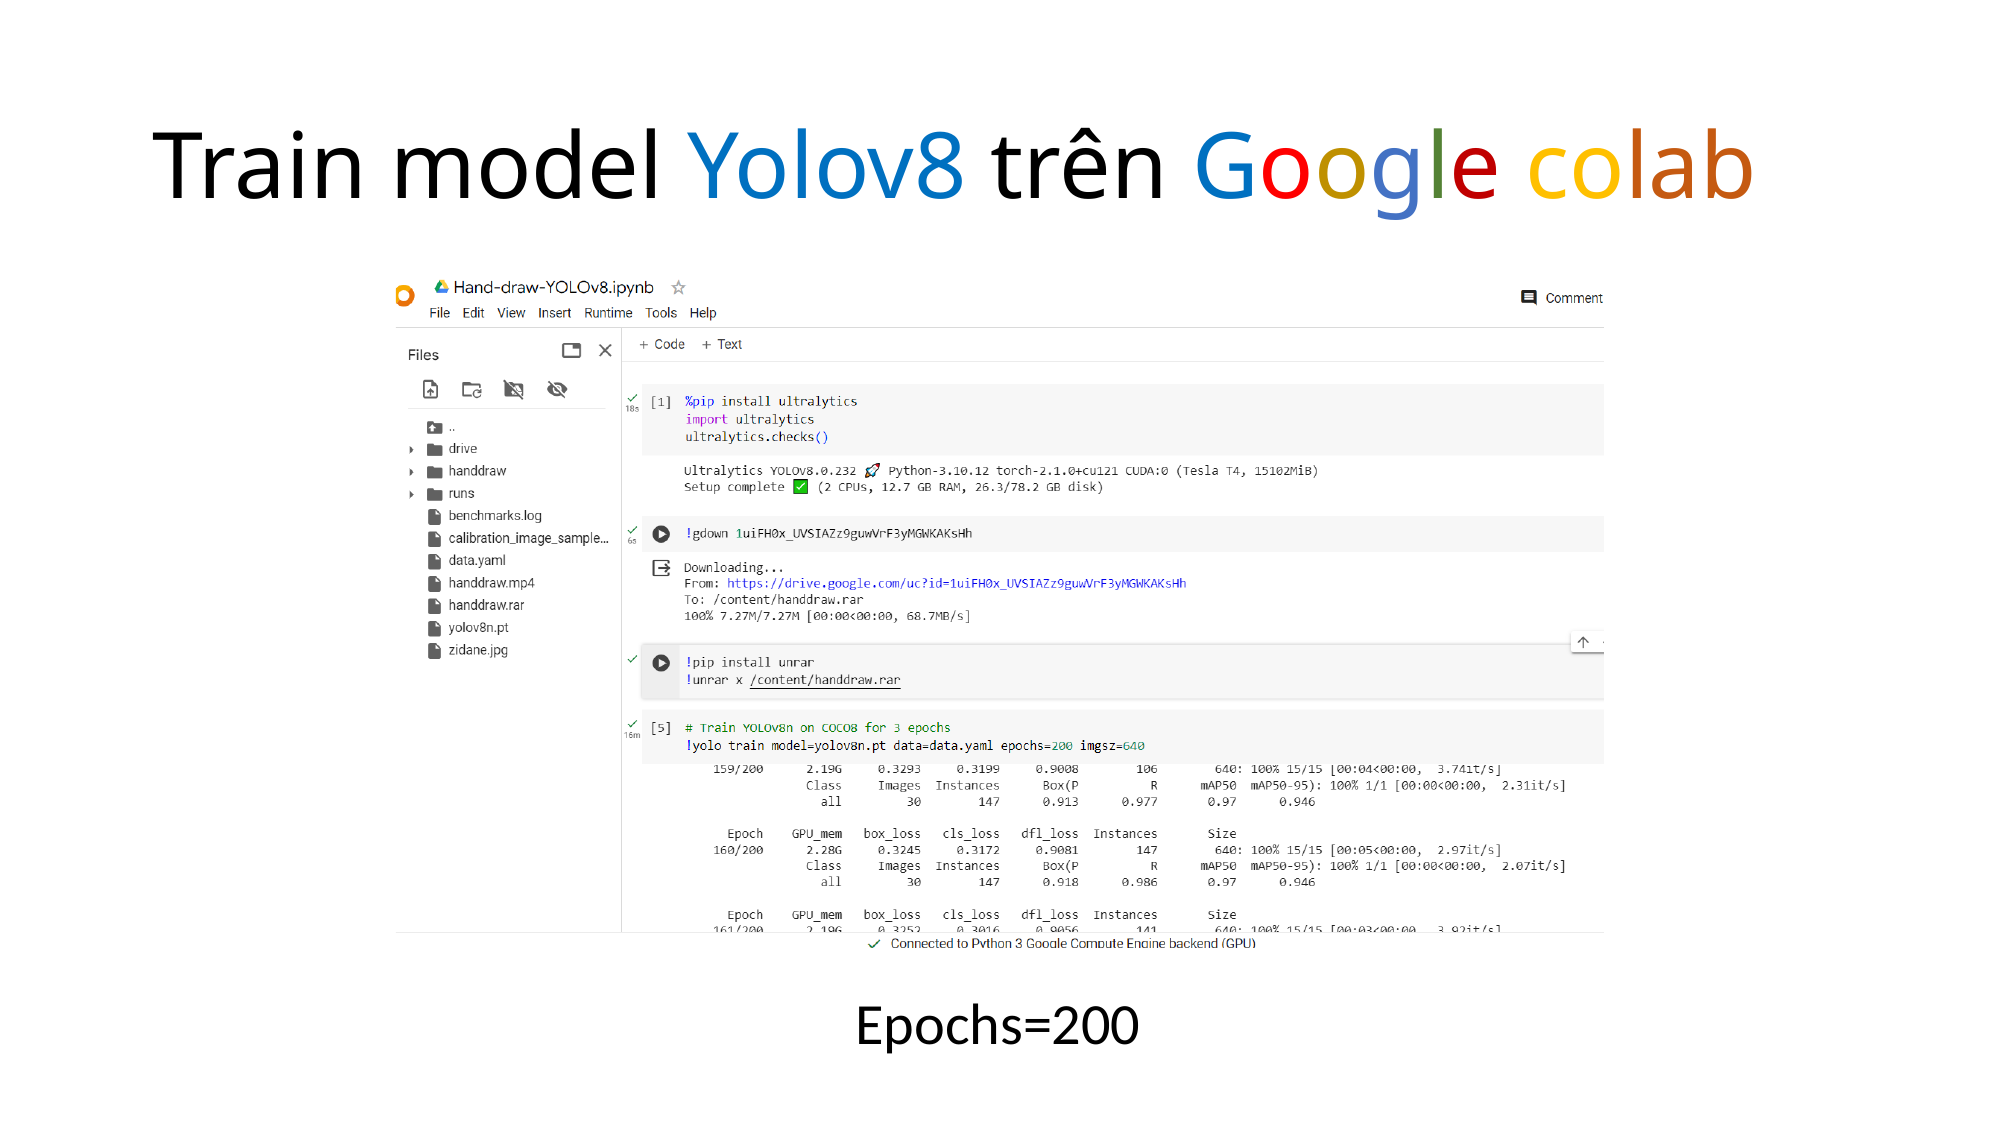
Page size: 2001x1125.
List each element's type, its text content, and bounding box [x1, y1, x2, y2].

title Train model Yolov8 trên Google colab [137, 59, 1863, 278]
text_box Epochs=200 [840, 979, 1160, 1064]
picture [395, 277, 1605, 948]
